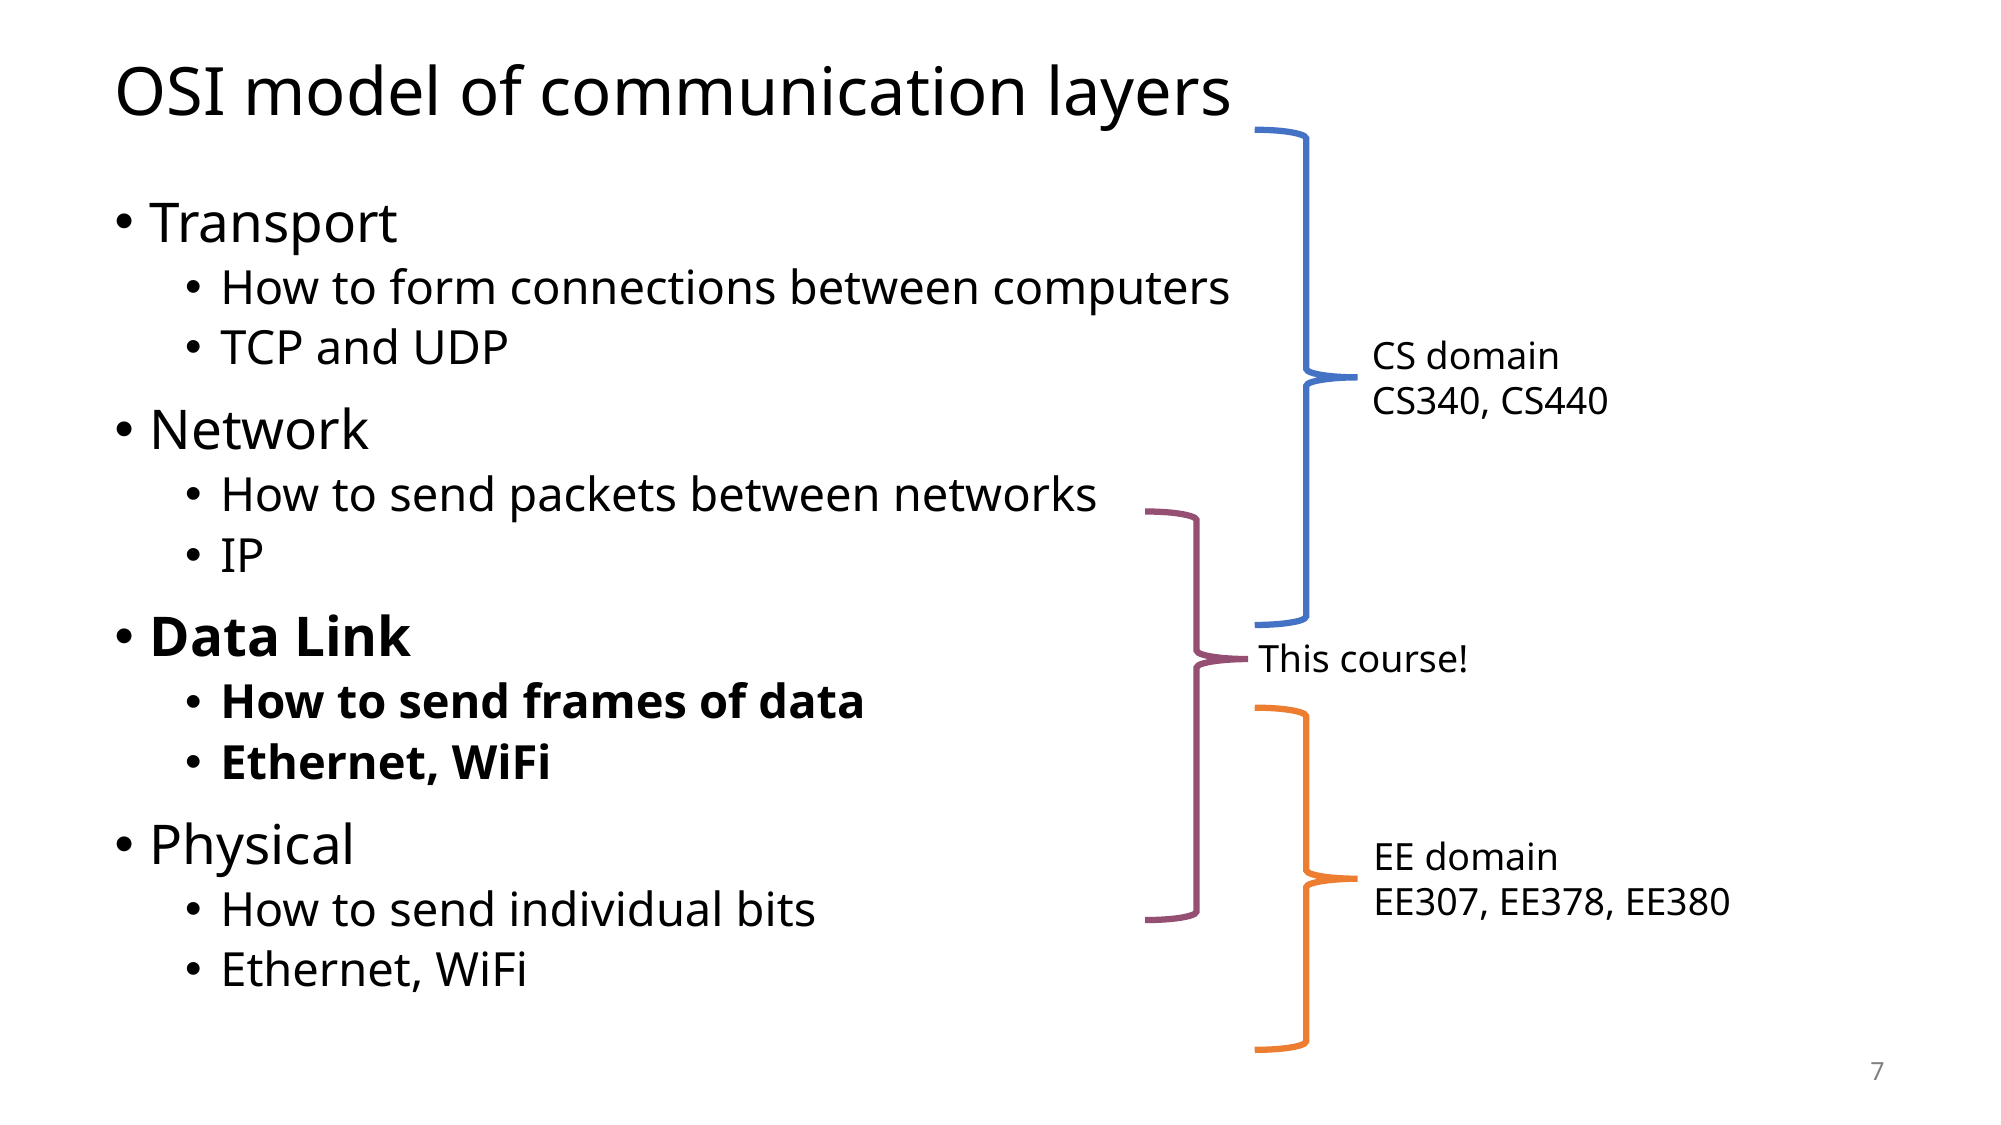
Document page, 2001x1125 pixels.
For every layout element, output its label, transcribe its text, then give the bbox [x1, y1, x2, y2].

text_box This course! [1243, 627, 1484, 688]
text_box EE domain EE307, EE378, EE380 [1358, 825, 1746, 931]
text_box [1254, 129, 1357, 626]
text_box [1145, 510, 1243, 921]
text_box CS domain CS340, CS440 [1357, 324, 1624, 429]
text_box [1254, 707, 1358, 1051]
slide_number 7 [1749, 1042, 1900, 1103]
list Transport How to form connections between computers TCP and UDP Network How to send packets between networks IP Data Link How to send frames of data Ethernet, WiFi Physical How to send individual bits Ethernet, WiFi [99, 187, 1900, 1013]
title OSI model of communication layers [99, 37, 1900, 150]
